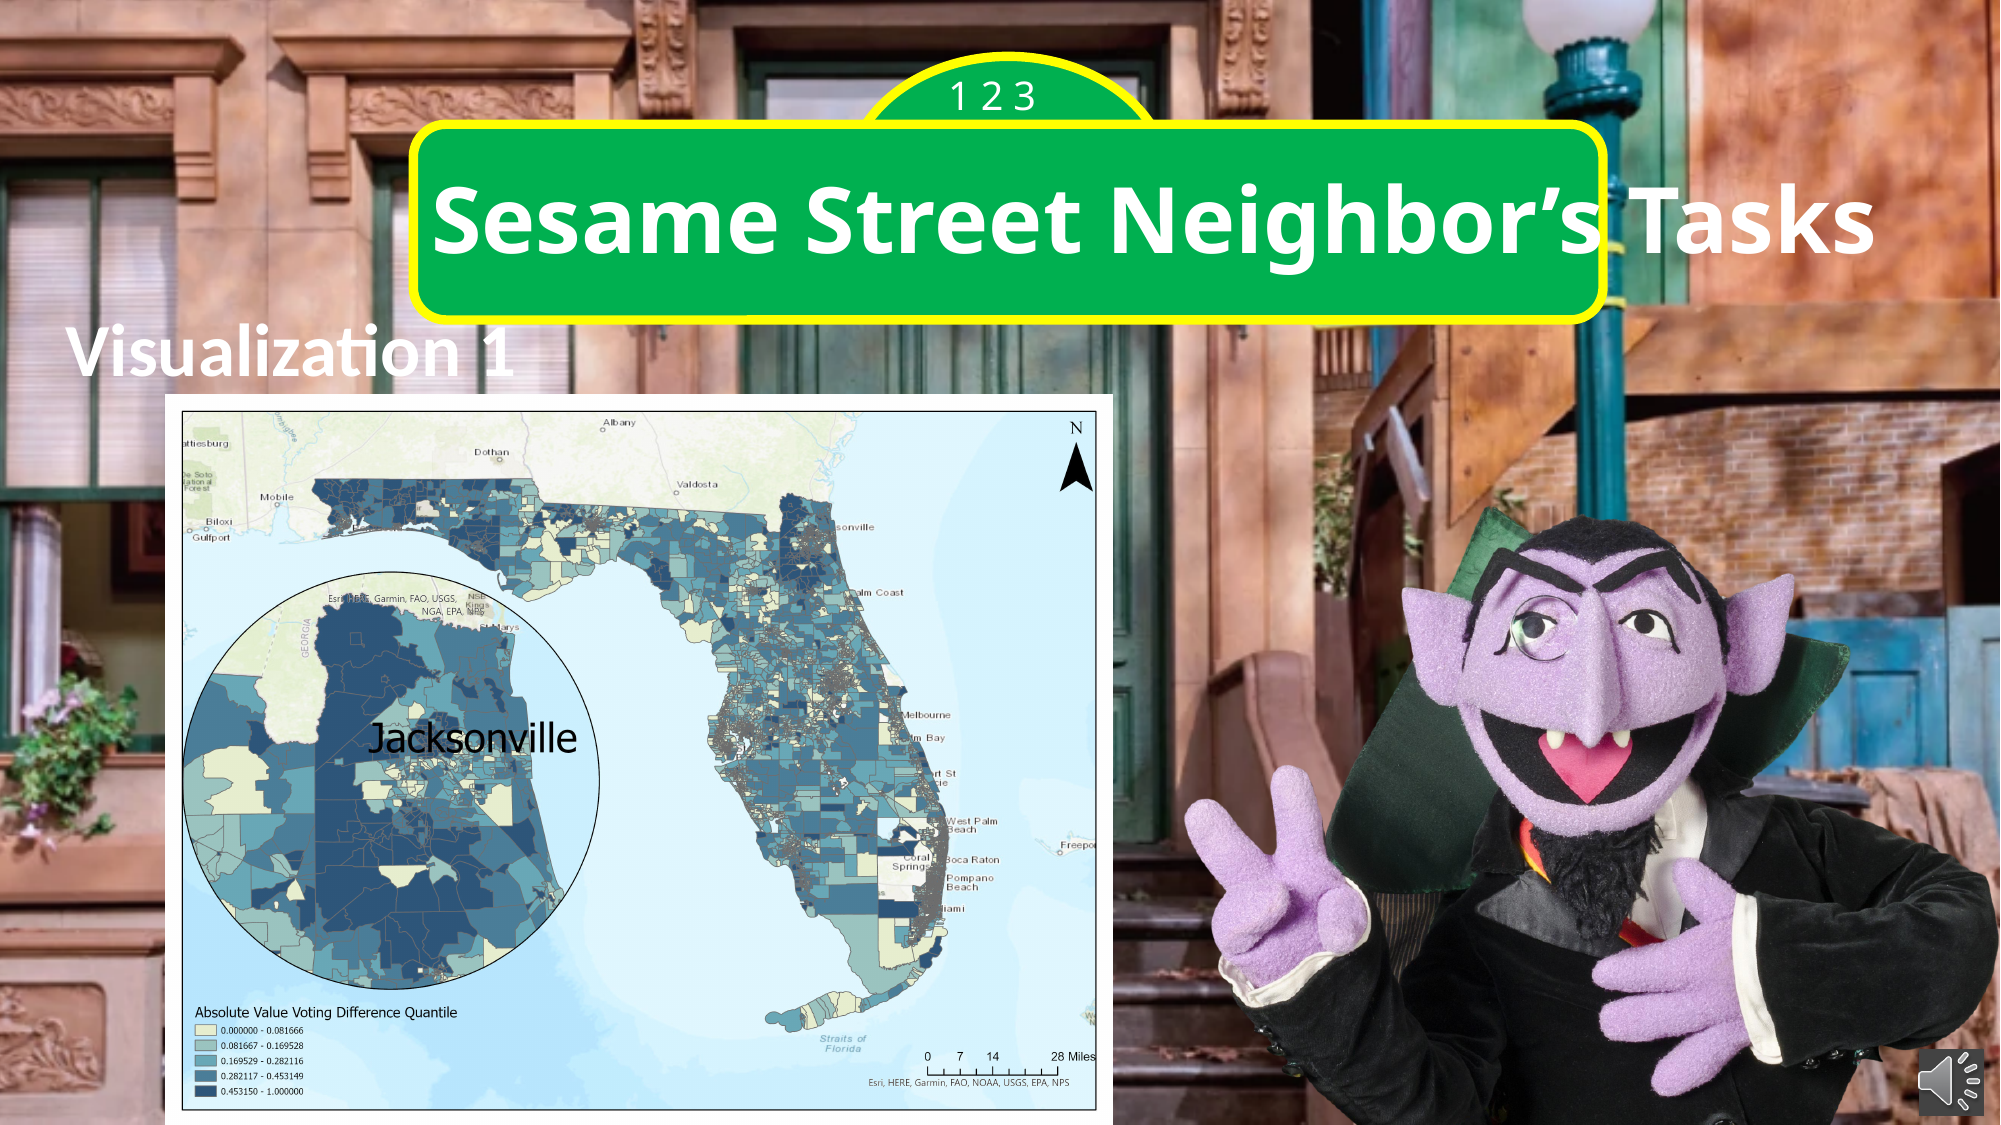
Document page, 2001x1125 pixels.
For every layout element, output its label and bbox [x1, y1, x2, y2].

text_box [413, 56, 1604, 320]
picture [0, 0, 2000, 1125]
